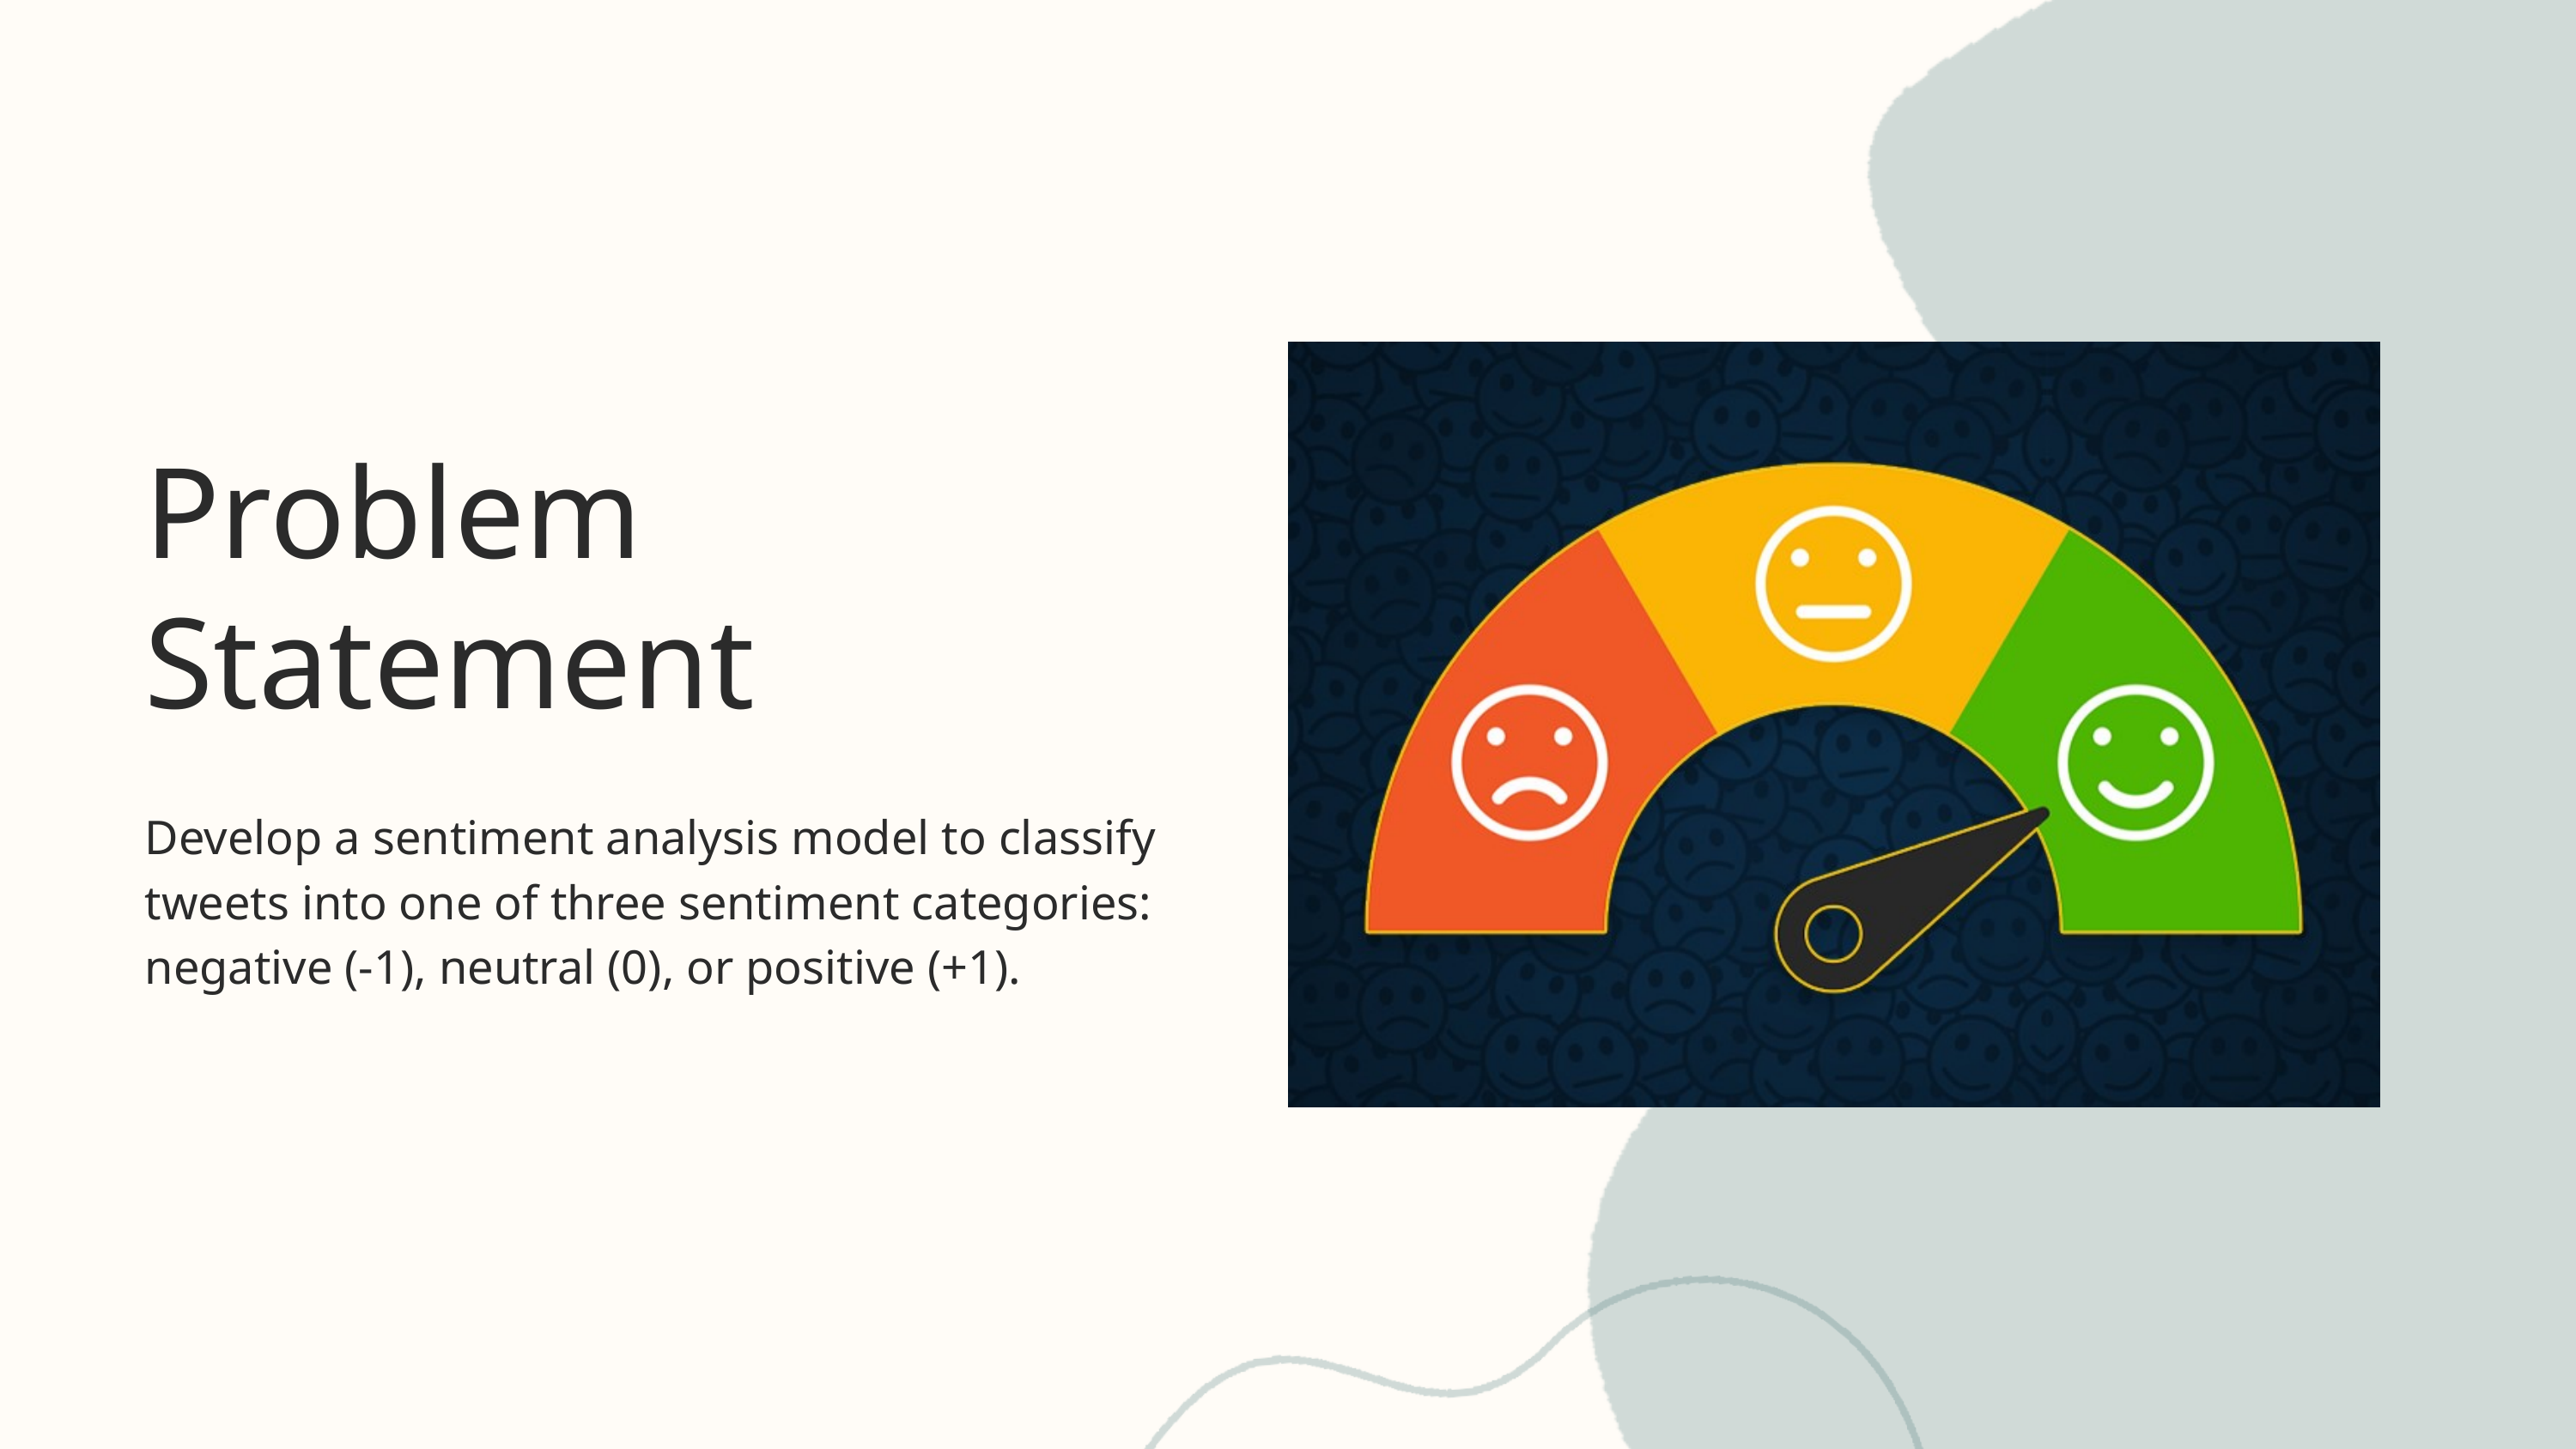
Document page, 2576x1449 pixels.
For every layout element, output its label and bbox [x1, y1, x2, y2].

text_box [144, 452, 1234, 996]
text_box [1288, 342, 1411, 1107]
picture [1170, 0, 2576, 1449]
